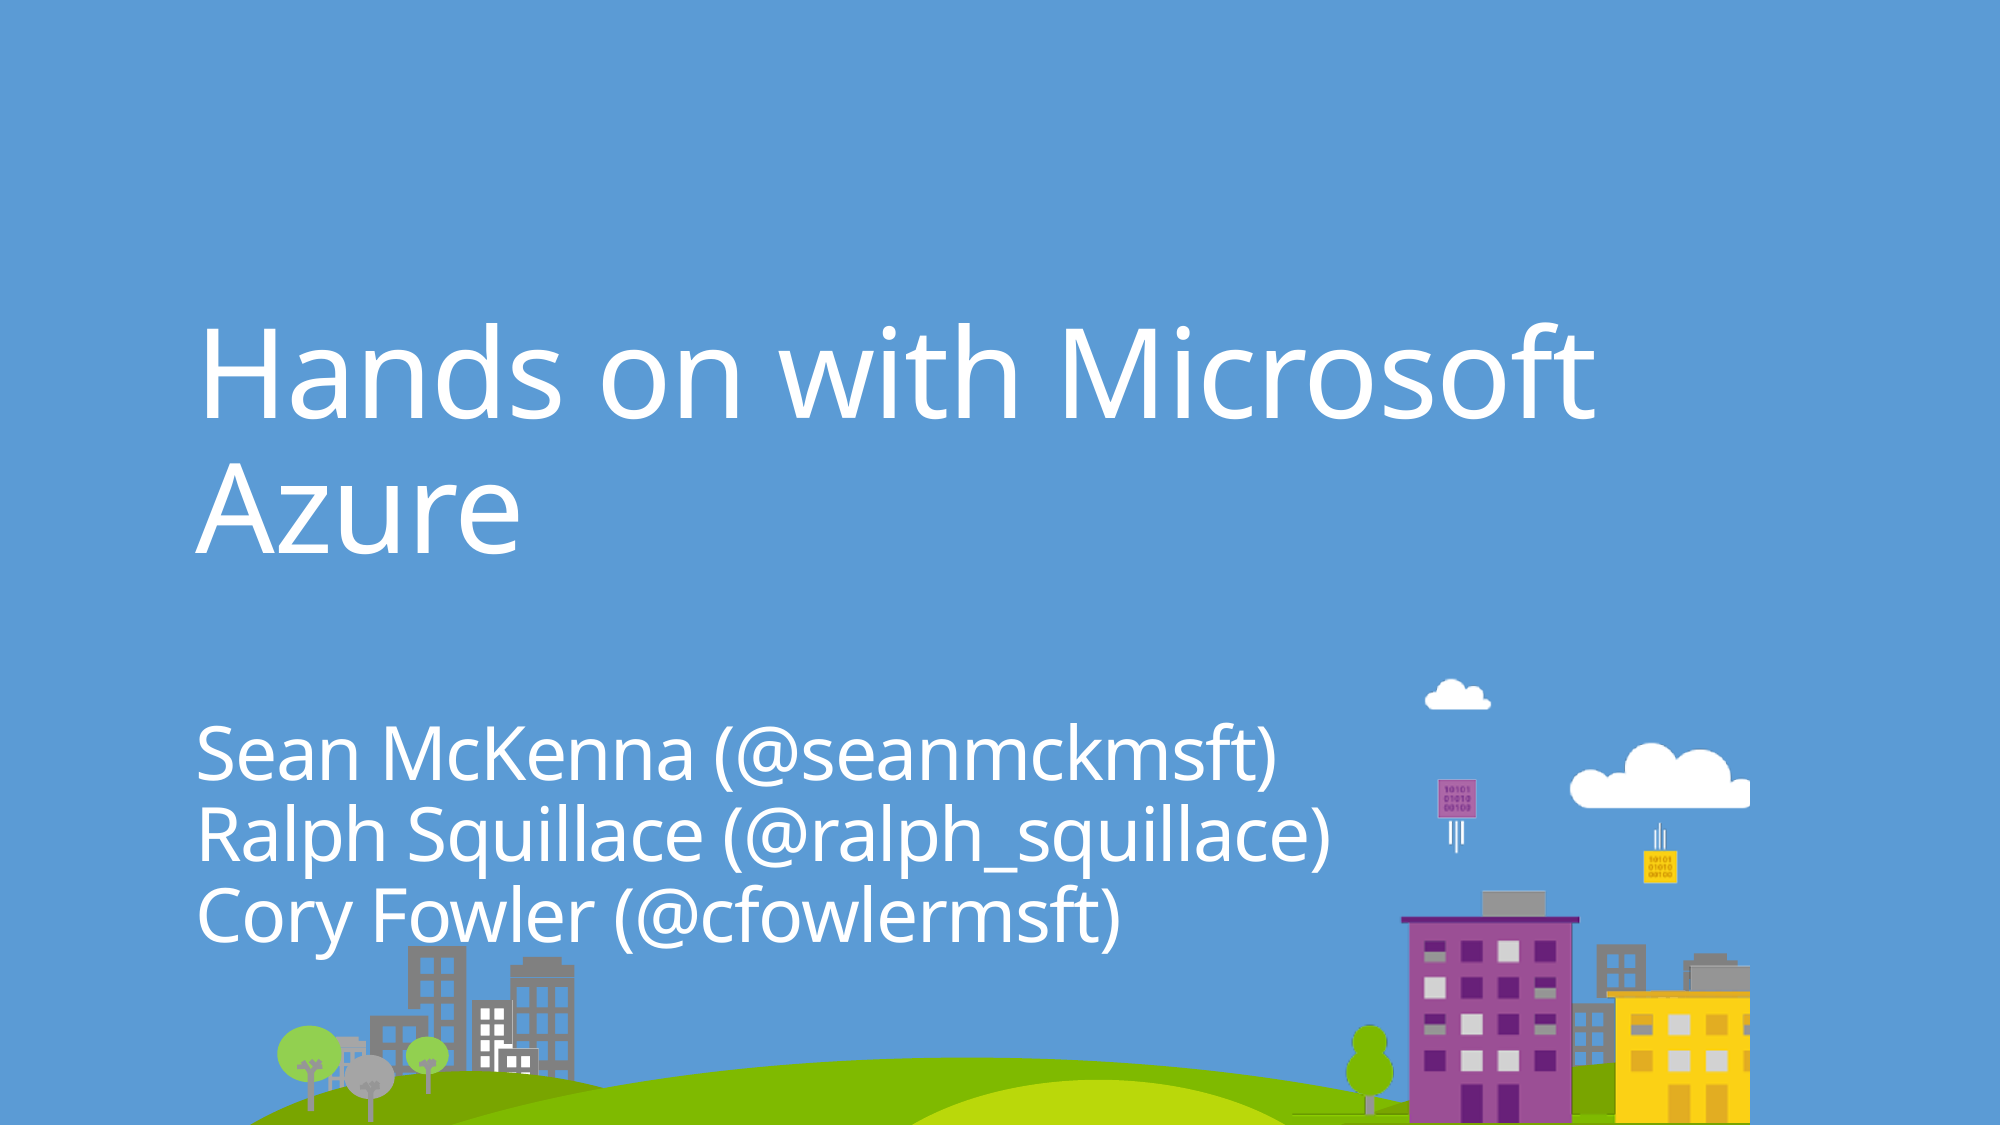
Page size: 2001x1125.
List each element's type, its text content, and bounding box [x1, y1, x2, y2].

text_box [405, 1036, 449, 1094]
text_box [328, 945, 575, 1035]
text_box Hands on with Microsoft Azure Sean McKenna (@seanmckmsft) Ralph Squillace (@ralph_squillace) Cory Fowler (@cfowlermsft) [180, 303, 1750, 492]
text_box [277, 1025, 342, 1112]
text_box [249, 1035, 1750, 1125]
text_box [344, 1054, 395, 1122]
picture [1292, 623, 1750, 1123]
